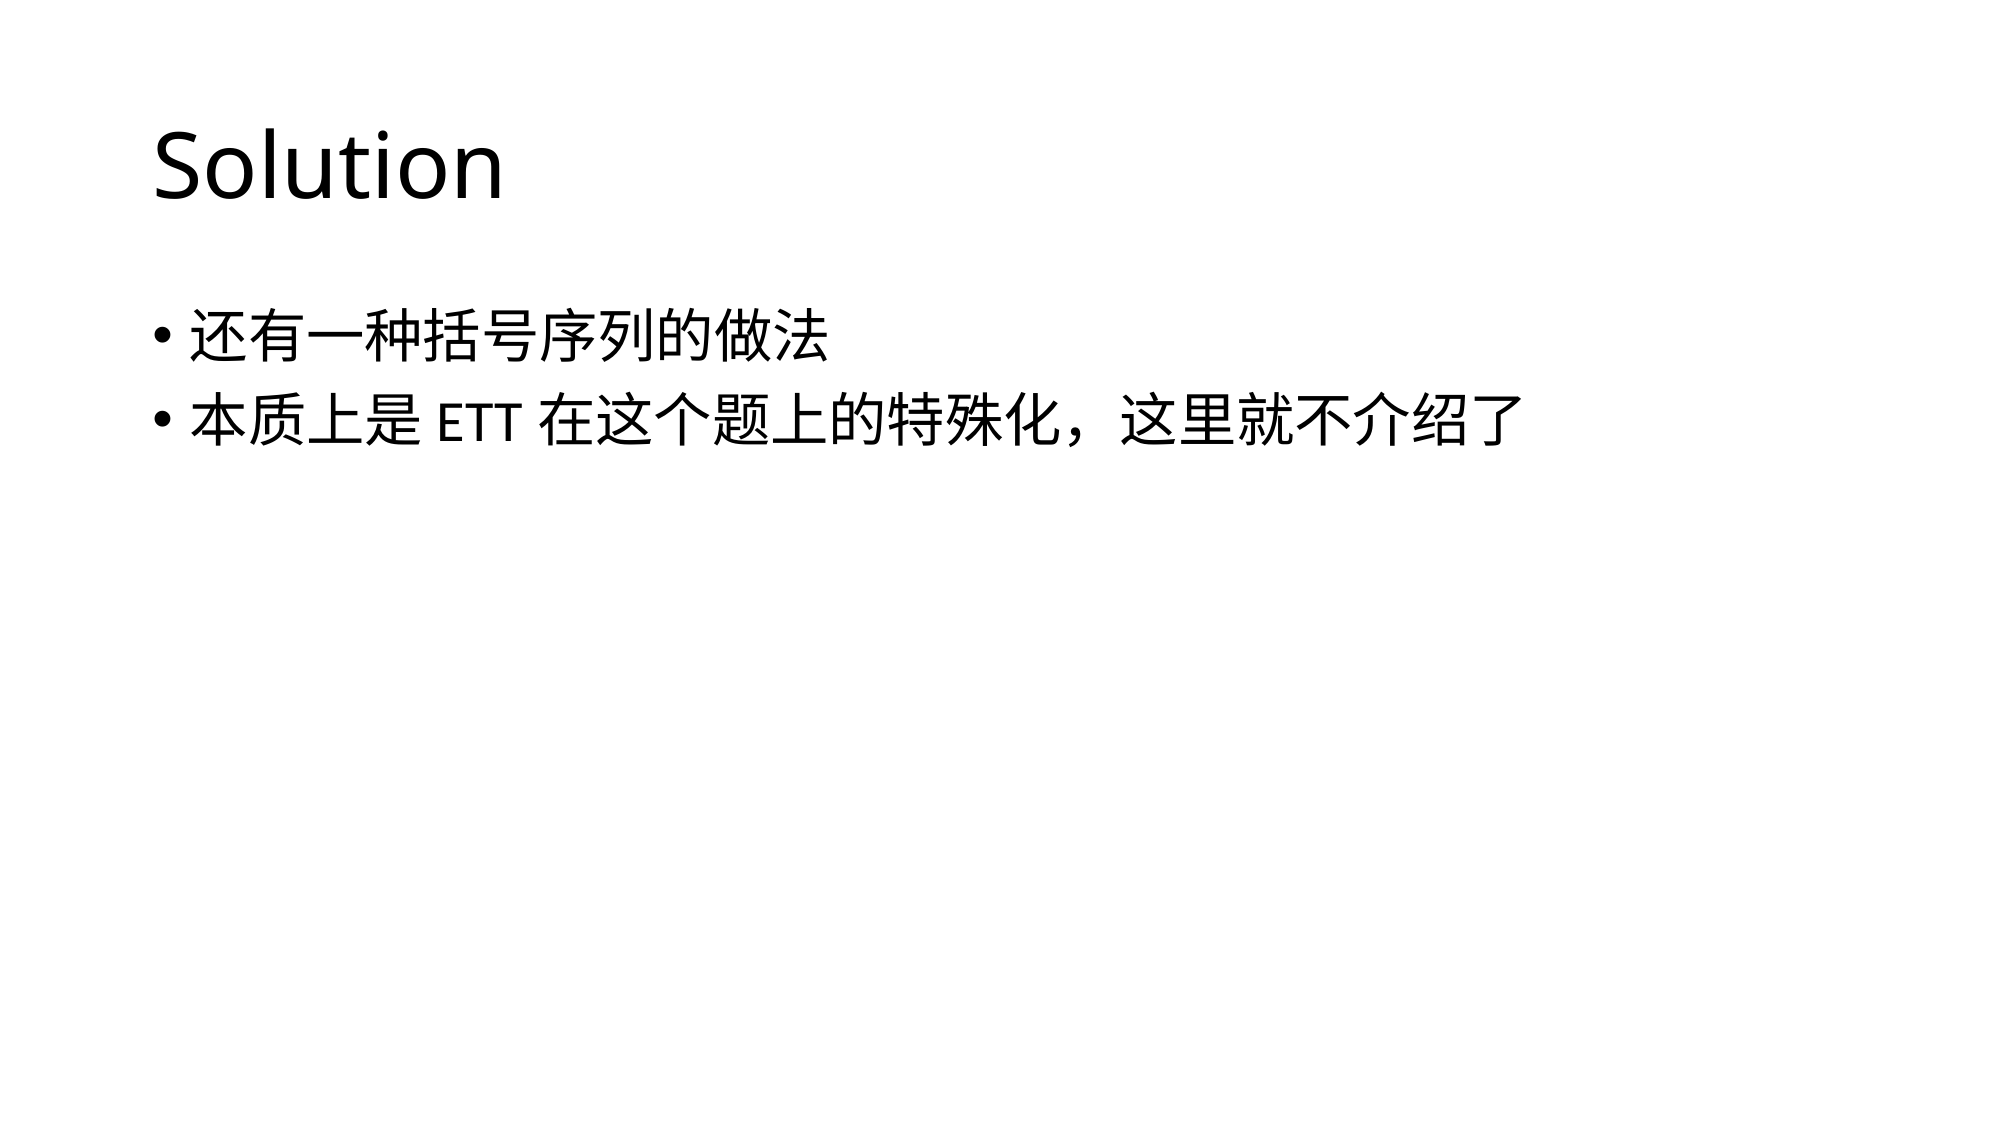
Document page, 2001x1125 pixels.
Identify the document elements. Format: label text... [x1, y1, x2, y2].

title Solution [137, 59, 1863, 278]
list 还有一种括号序列的做法 本质上是ETT在这个题上的特殊化，这里就不介绍了 [137, 299, 1863, 1014]
